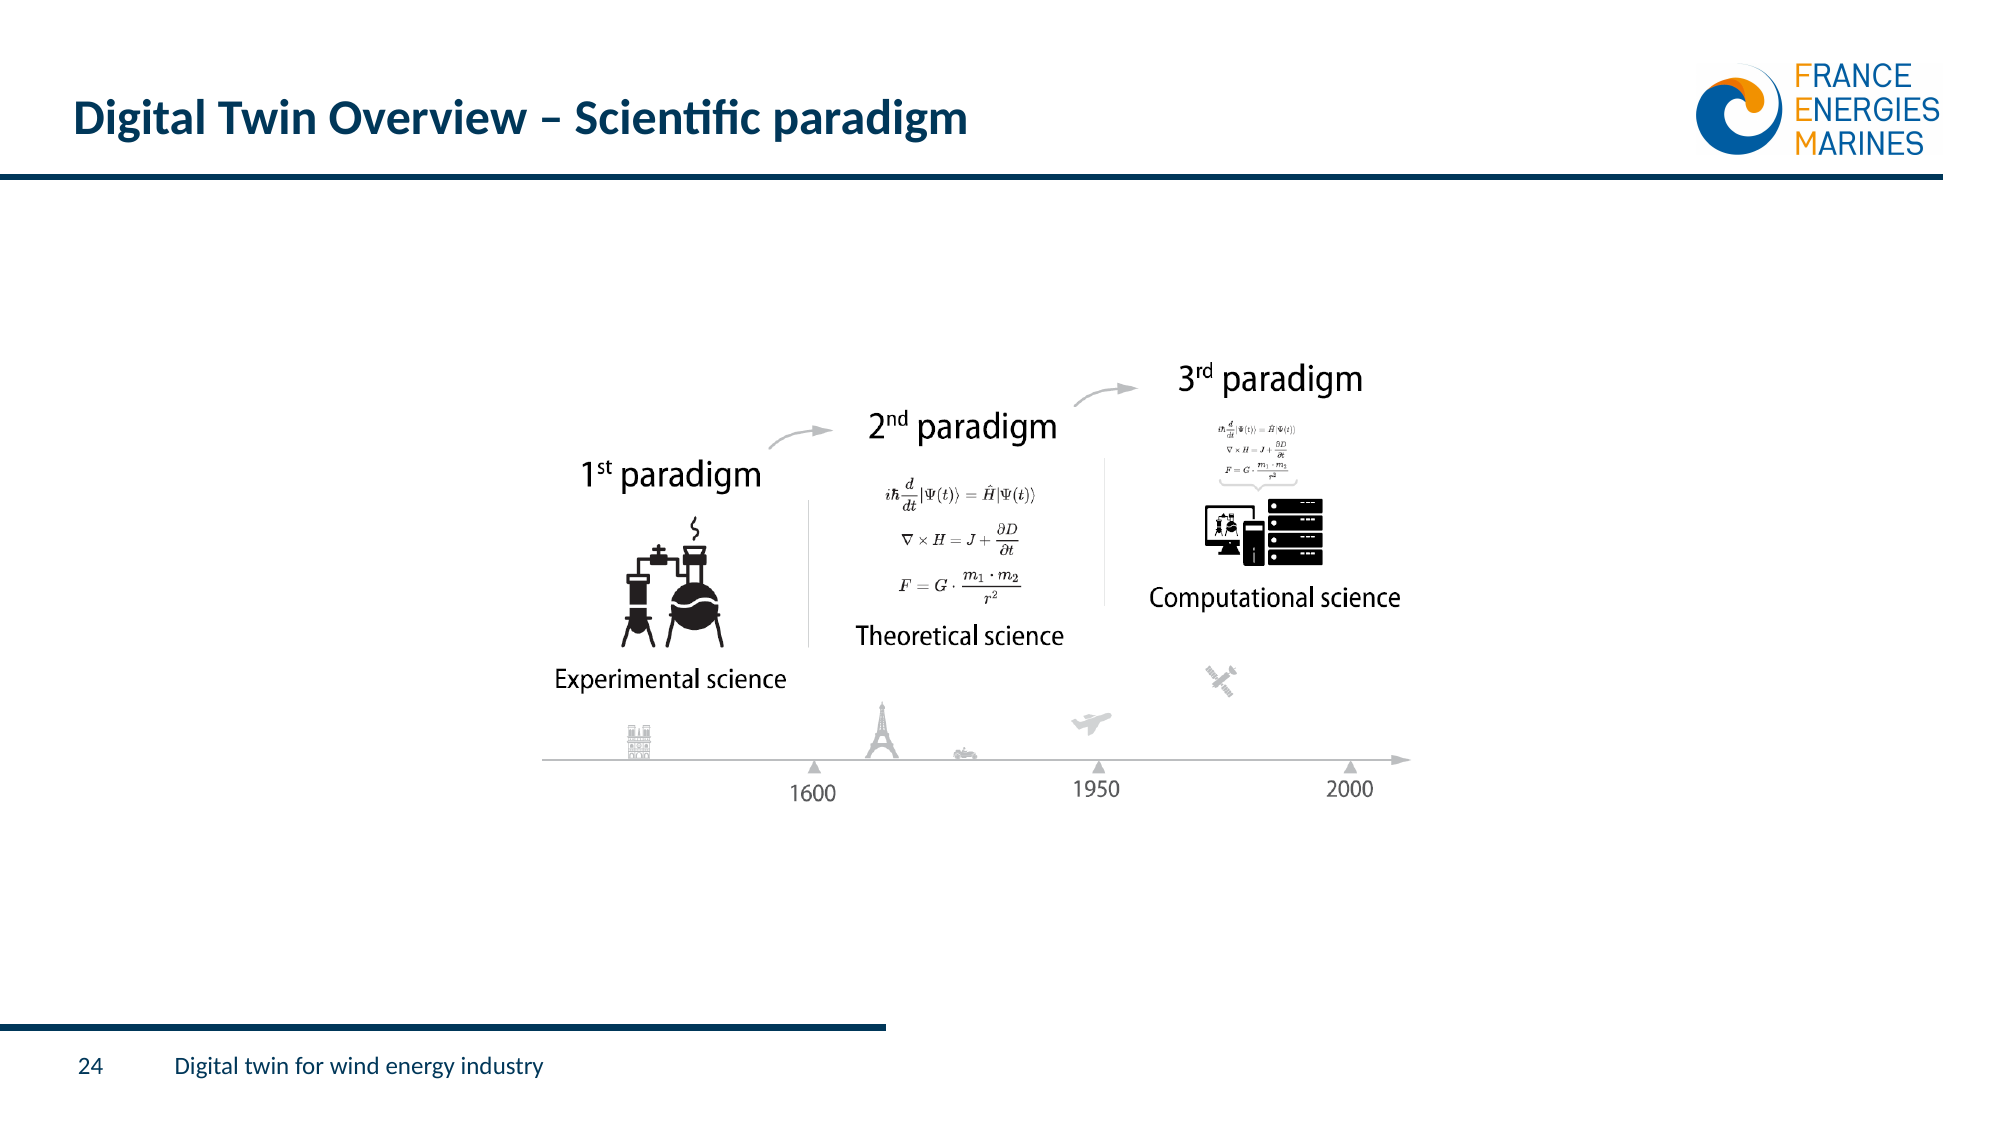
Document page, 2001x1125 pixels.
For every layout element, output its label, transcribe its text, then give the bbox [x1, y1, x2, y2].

footer Digital twin for wind energy industry [159, 1042, 878, 1103]
picture [527, 311, 1473, 814]
slide_number 24 [63, 1042, 142, 1103]
picture [1696, 63, 1943, 155]
title Digital Twin Overview – Scientific paradigm [58, 60, 1649, 177]
